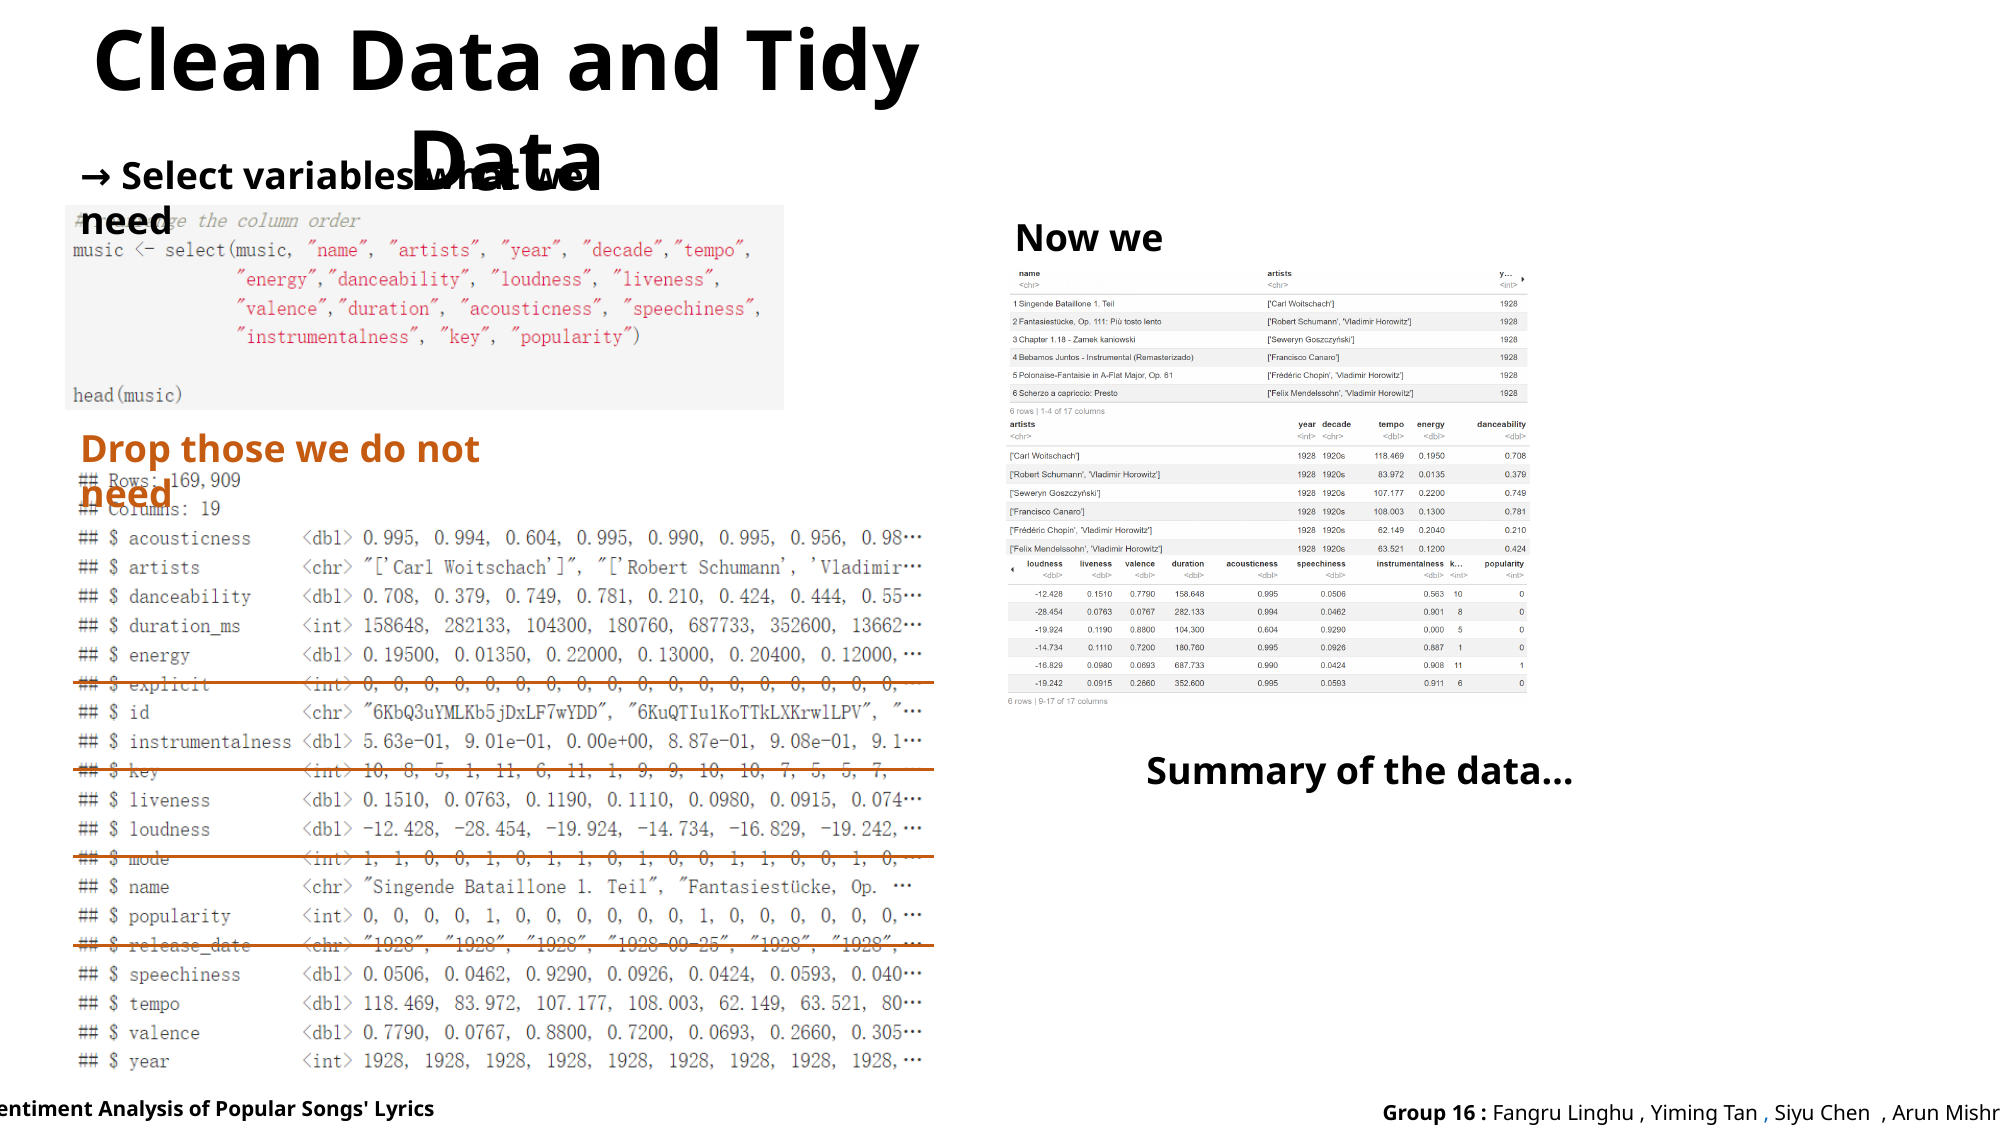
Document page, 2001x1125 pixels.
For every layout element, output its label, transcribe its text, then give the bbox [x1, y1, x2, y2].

text_box Sentiment Analysis of Popular Songs' Lyrics [0, 1088, 450, 1125]
picture [72, 857, 935, 945]
picture [1006, 267, 1530, 706]
picture [72, 770, 935, 856]
text_box Group 16 : Fangru Linghu , Yiming Tan , Siyu Chen , Arun Mishra [1367, 1092, 2000, 1125]
picture [65, 205, 784, 410]
text_box Drop those we do not need [65, 417, 578, 523]
picture [72, 946, 935, 1081]
text_box Summary of the data… [1131, 739, 1611, 800]
picture [72, 460, 935, 682]
text_box Now we have… [999, 206, 1302, 312]
picture [72, 683, 935, 769]
text_box Clean Data and Tidy Data [0, 0, 1013, 215]
text_box → Select variables what we need [65, 145, 684, 205]
